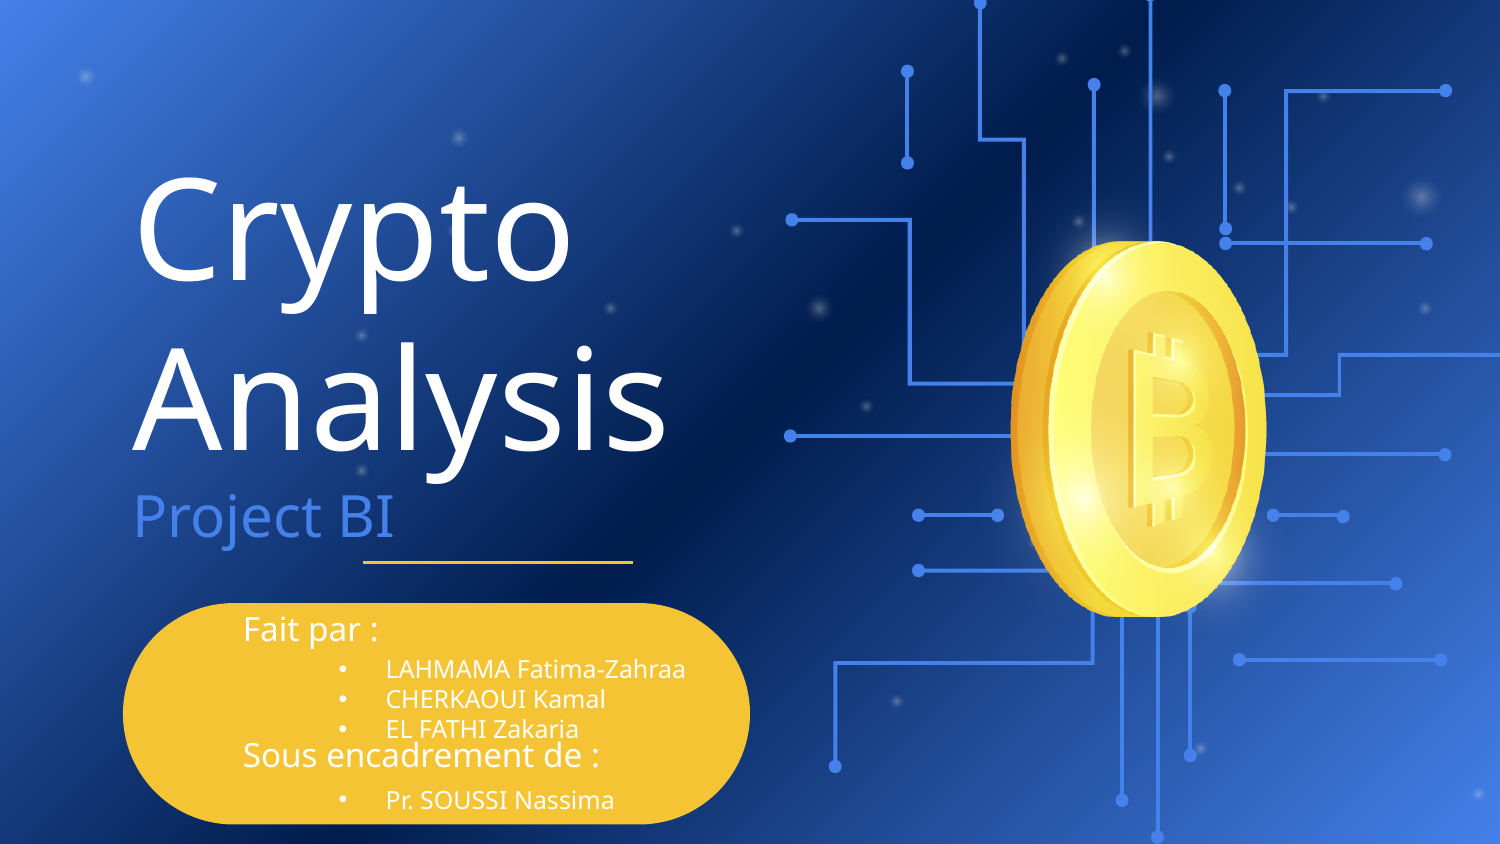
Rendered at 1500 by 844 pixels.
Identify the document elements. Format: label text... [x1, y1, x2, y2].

text_box [122, 603, 751, 825]
title Crypto Analysis Project BI [116, 173, 782, 564]
picture [904, 147, 1330, 696]
text_box Pr. SOUSSI Nassima [323, 769, 893, 838]
subtitle Fait par : [227, 593, 797, 662]
text_box Sous encadrement de : [227, 719, 797, 788]
text_box LAHMAMA Fatima-Zahraa CHERKAOUI Kamal EL FATHI Zakaria [323, 639, 893, 707]
